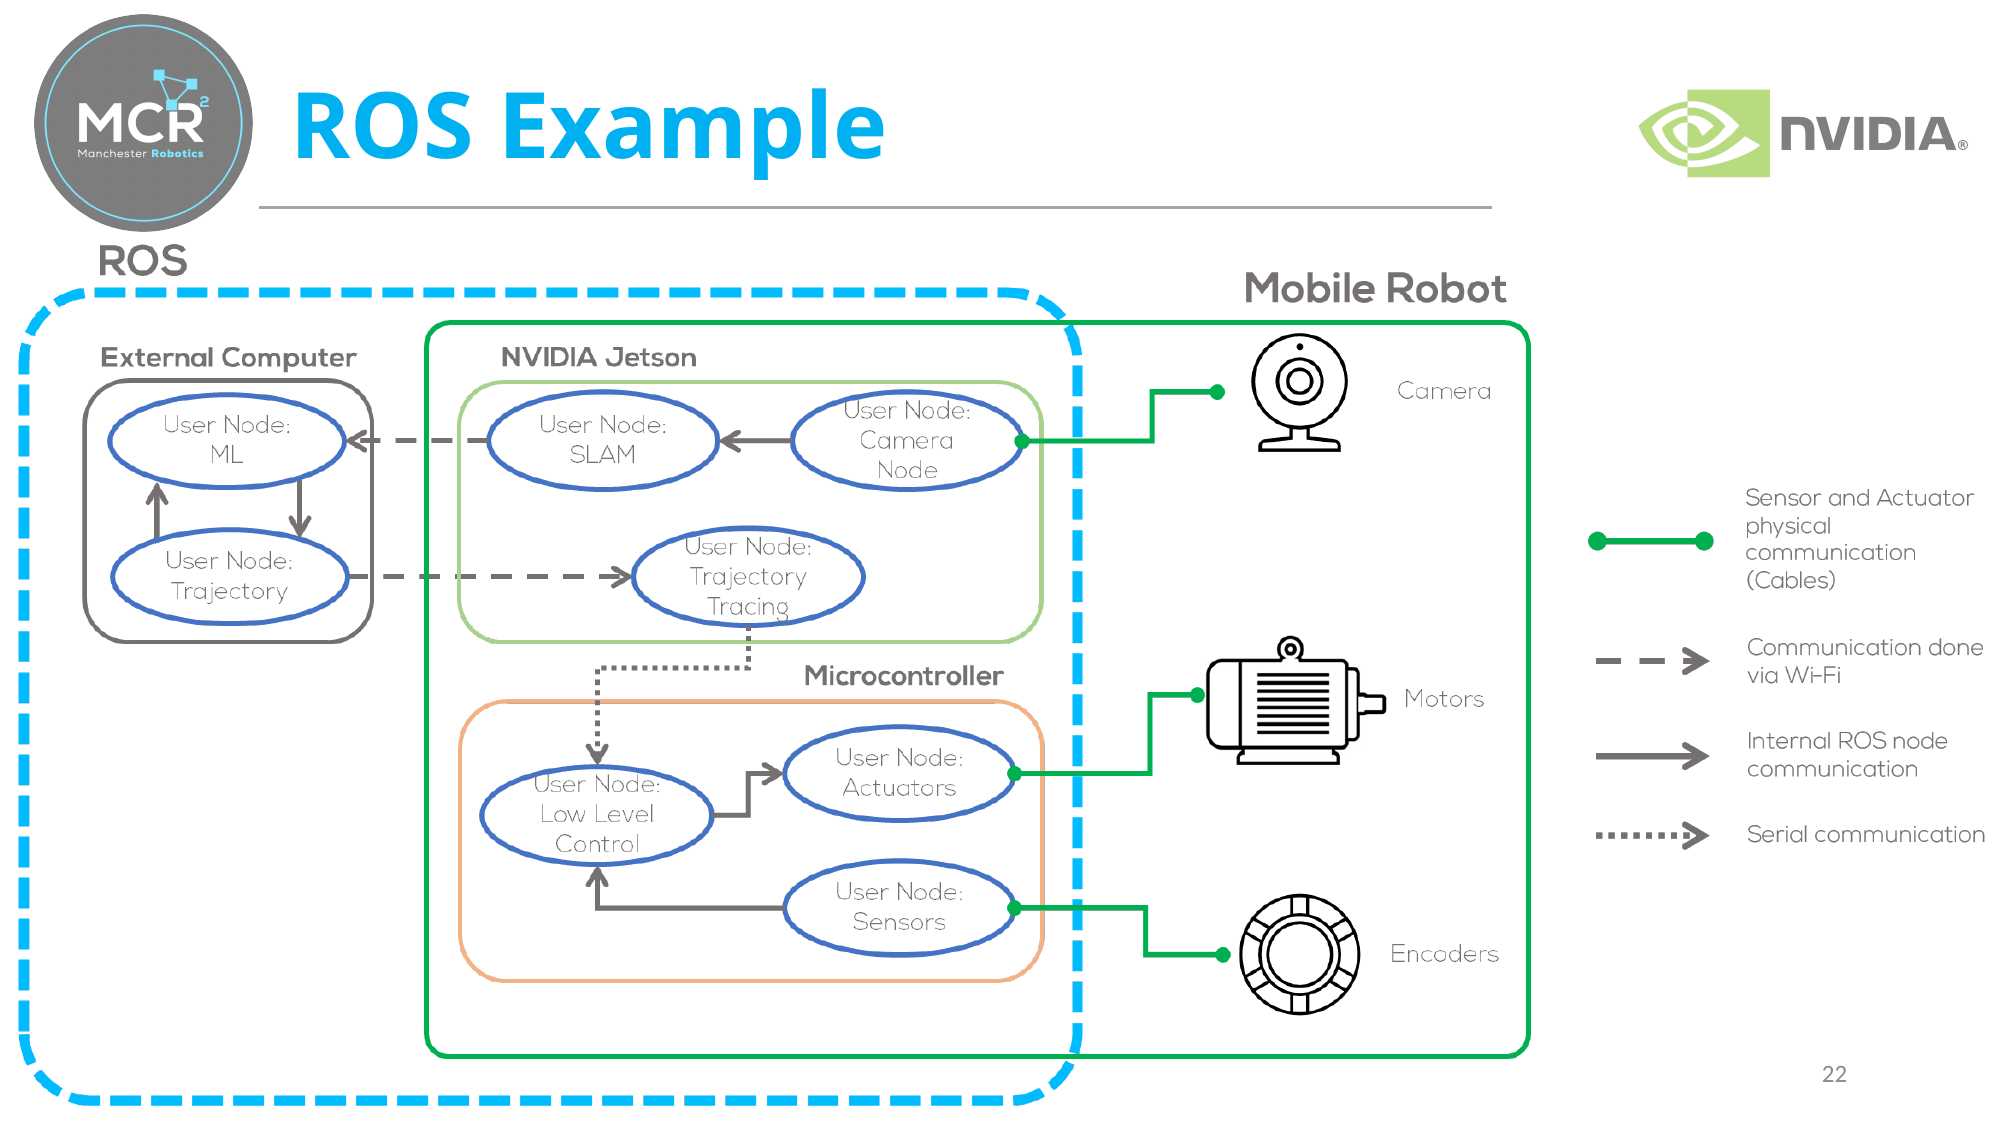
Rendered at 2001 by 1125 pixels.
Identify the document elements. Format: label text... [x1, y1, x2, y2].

title ROS Example [275, 19, 1615, 238]
slide_number 22 [1534, 1042, 1863, 1103]
picture [18, 223, 1534, 1106]
picture [1588, 477, 2000, 866]
